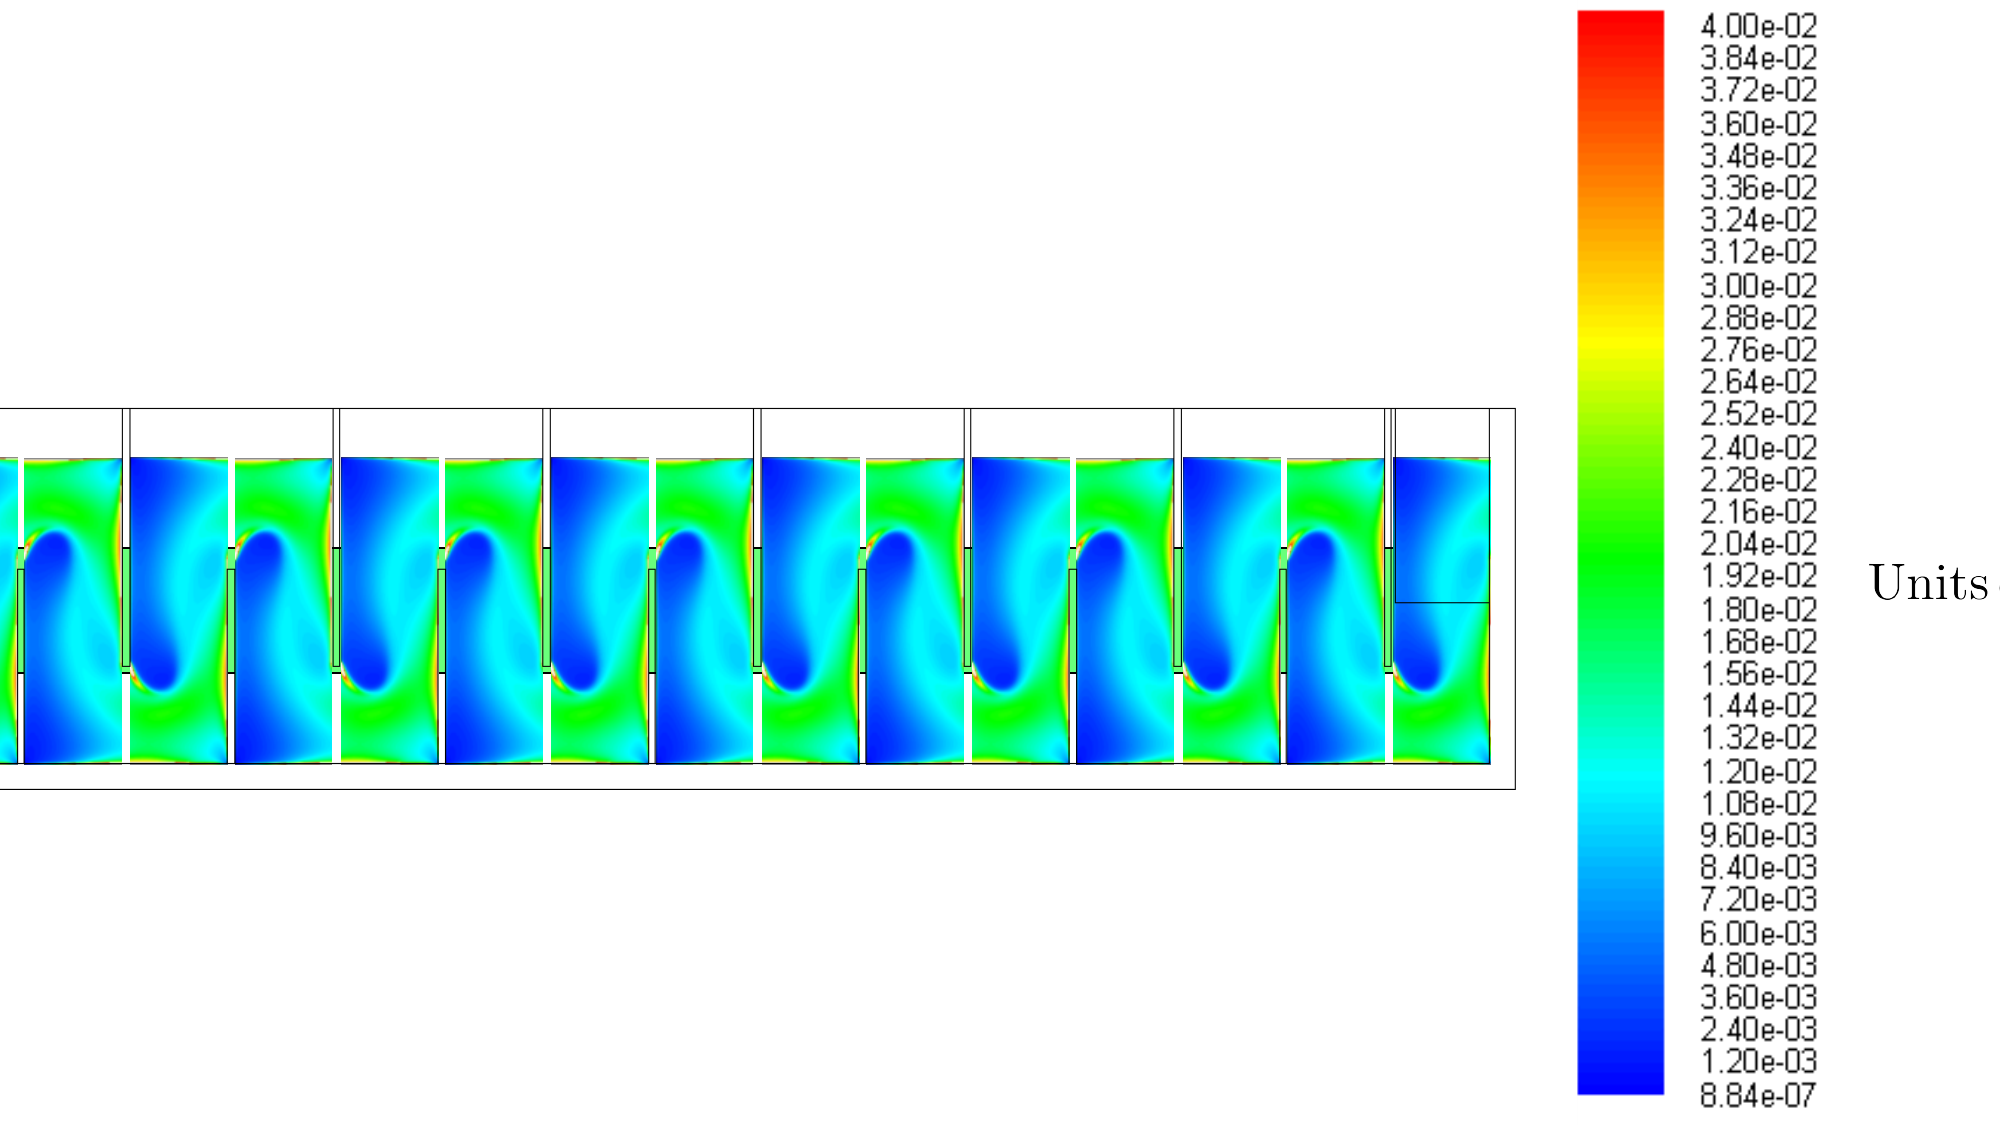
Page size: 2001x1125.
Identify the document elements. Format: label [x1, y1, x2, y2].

picture [1869, 529, 2000, 645]
text_box [0, 384, 1517, 790]
picture [1576, 0, 1833, 1125]
